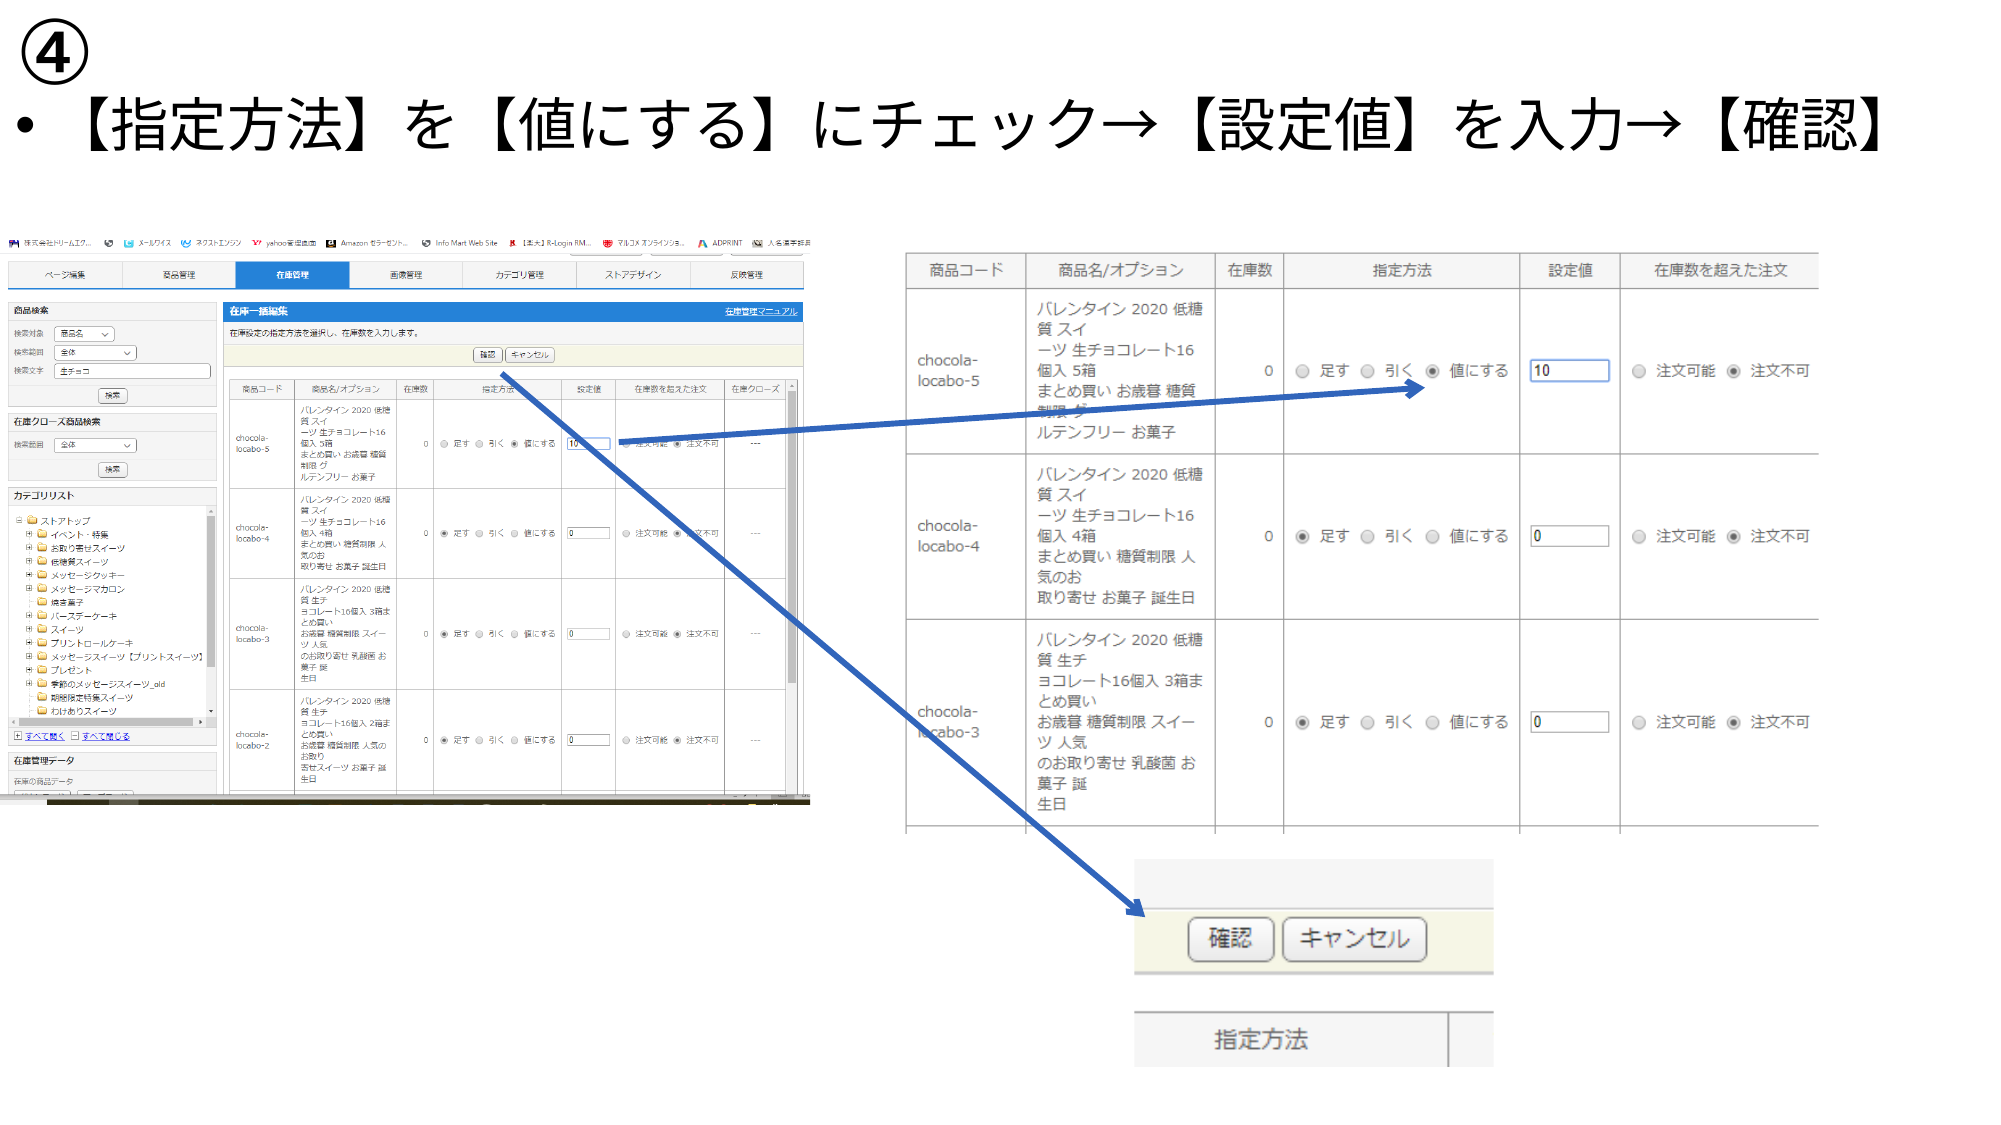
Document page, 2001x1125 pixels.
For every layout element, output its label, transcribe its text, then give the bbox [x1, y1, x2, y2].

picture [896, 240, 1819, 834]
title ④ [0, 0, 1863, 89]
picture [1134, 859, 1494, 1067]
list 【指定方法】を【値にする】にチェック→【設定値】を入力→【確認】 [0, 89, 2000, 229]
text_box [1146, 387, 1426, 443]
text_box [501, 373, 1146, 918]
picture [0, 240, 811, 805]
